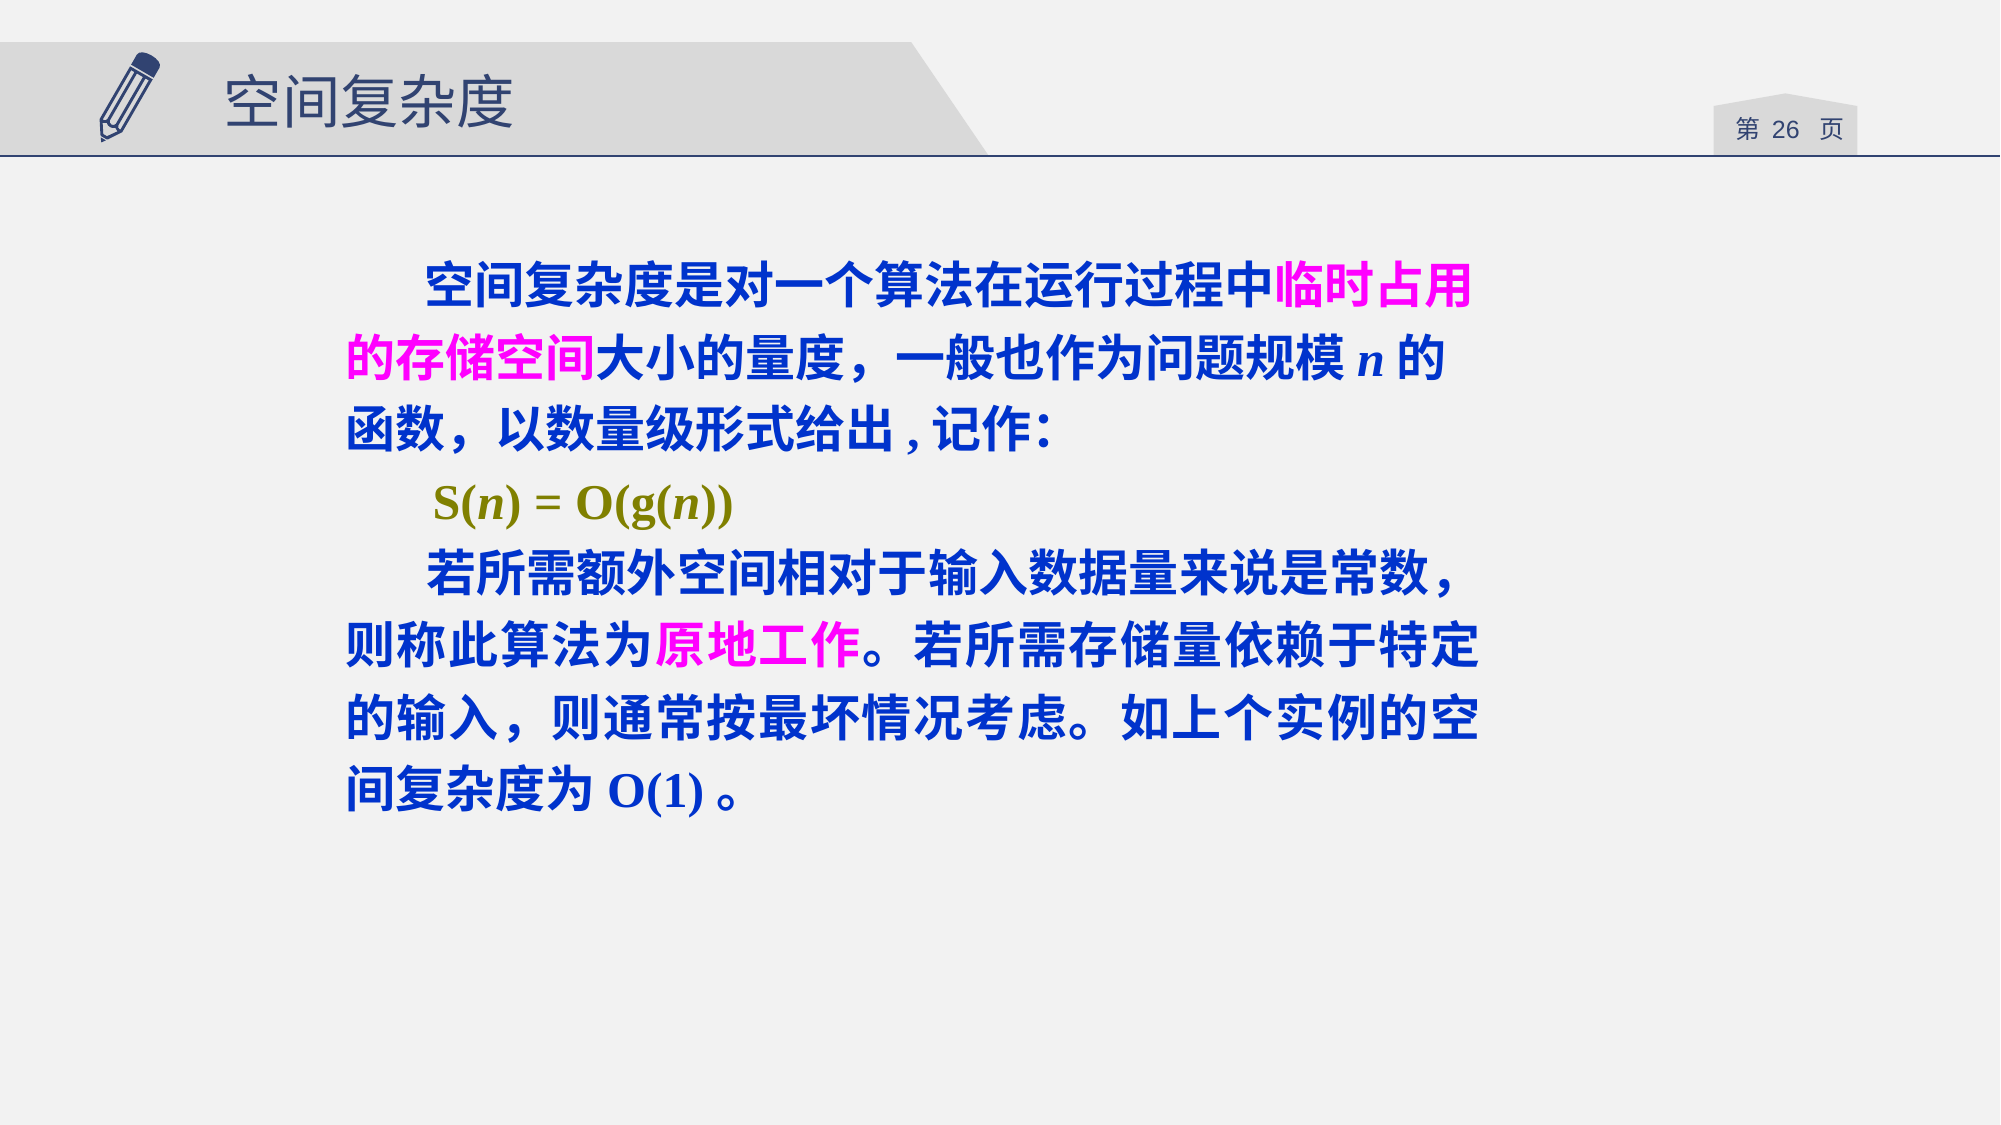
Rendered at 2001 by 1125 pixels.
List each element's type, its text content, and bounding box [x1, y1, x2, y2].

text_box 空间复杂度 [209, 57, 531, 143]
text_box 空间复杂度是对一个算法在运行过程中临时占用的存储空间大小的量度，一般也作为问题规模n的函数，以数量级形式给出,记作： S(n) = O(g(n)) 若所需额外空间相对于输入数据量来说是常数，则称此算法为原地工作。若所需存储量依赖于特定的输入，则通常按最坏情况考虑。如上个实例的空间复杂度为O(1)。 [330, 234, 1496, 826]
